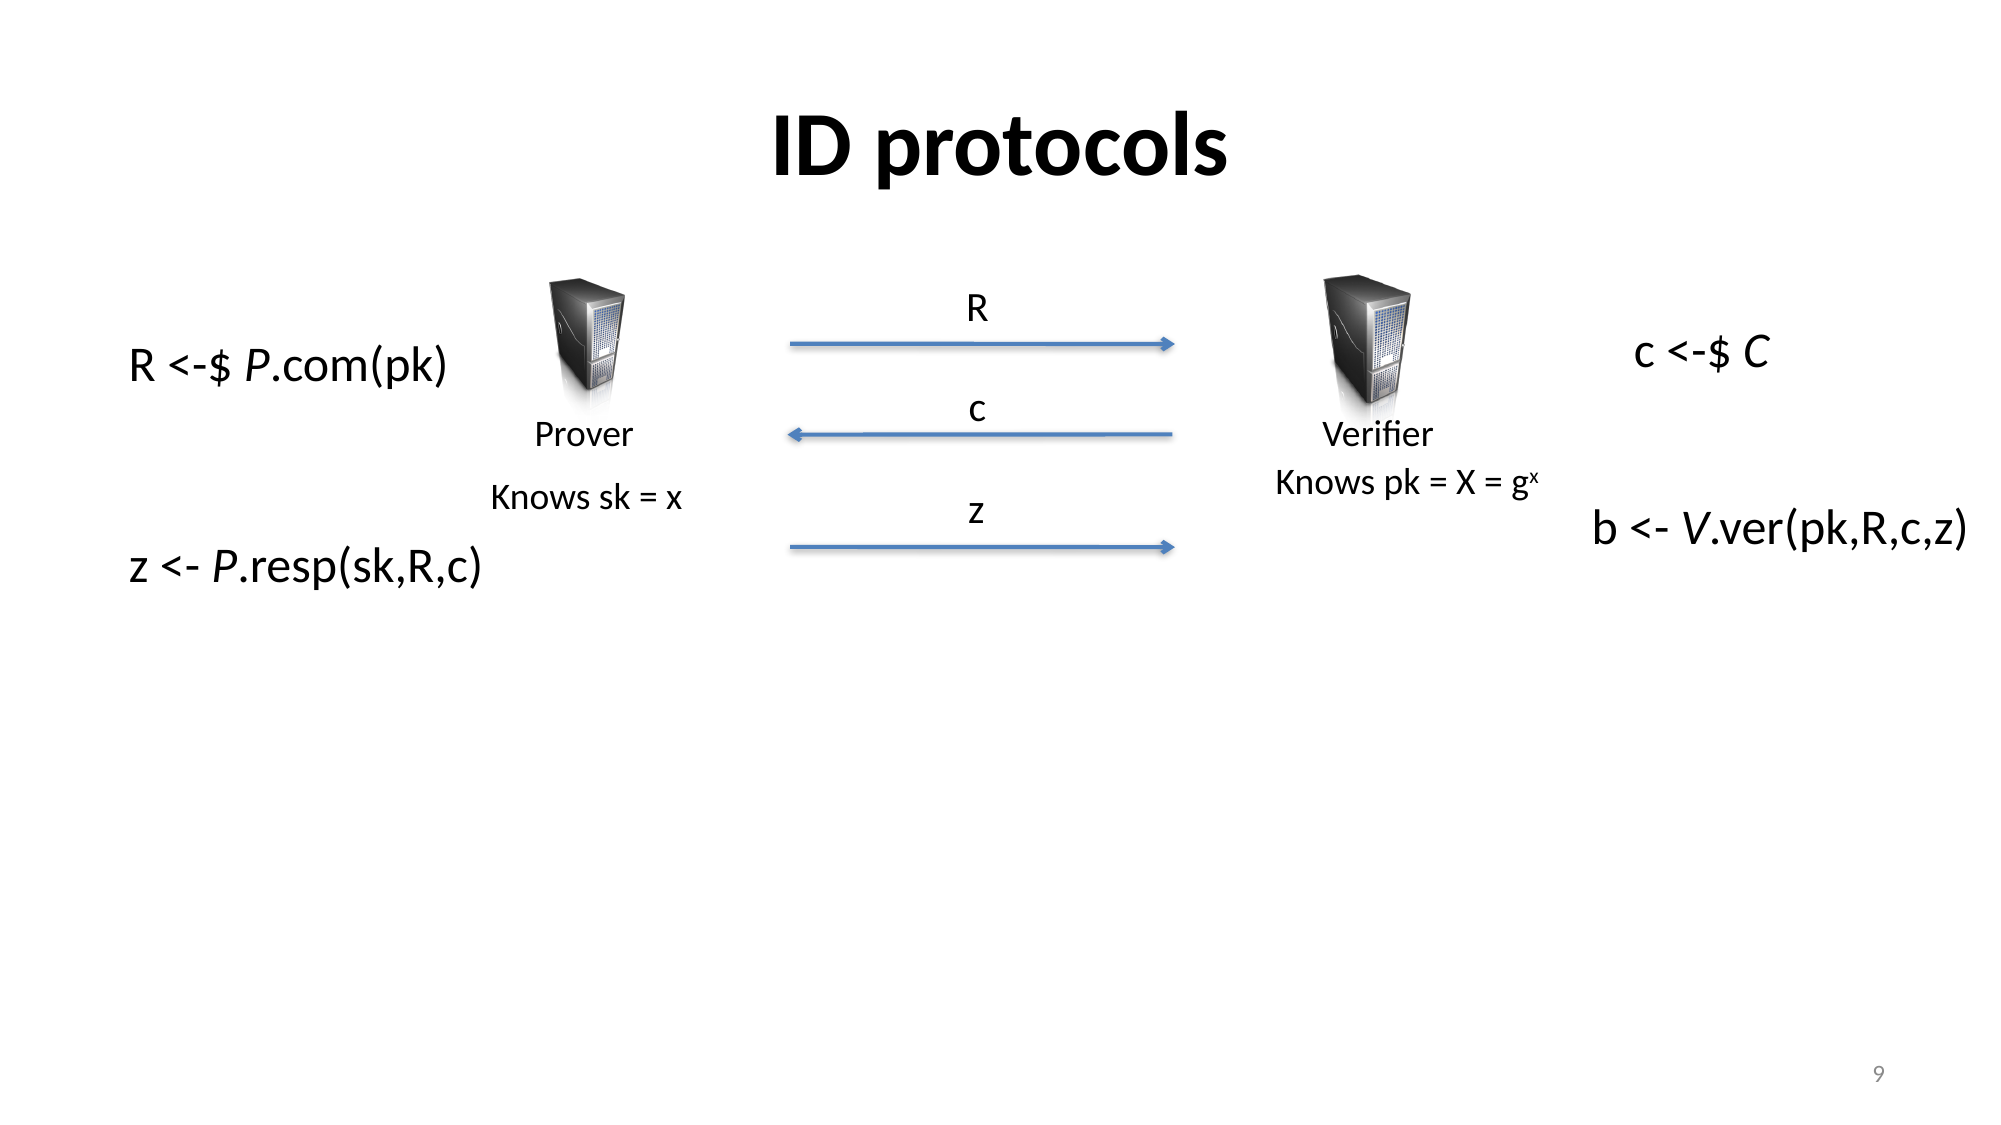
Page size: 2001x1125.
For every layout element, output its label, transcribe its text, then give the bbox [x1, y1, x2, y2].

text_box Prover [519, 401, 650, 462]
text_box b <- V.ver(pk,R,c,z) [1576, 487, 1985, 562]
text_box Verifier [1307, 401, 1317, 450]
picture [549, 278, 626, 428]
text_box Verifier [1415, 401, 1449, 450]
text_box R [951, 271, 1004, 337]
title ID protocols [99, 45, 1900, 233]
text_box c <-$ C [1619, 310, 1785, 386]
text_box R <-$ P.com(pk) [113, 324, 464, 399]
text_box c [953, 371, 1002, 430]
text_box Knows sk = x [475, 464, 698, 525]
picture [1322, 273, 1411, 448]
text_box z <- P.resp(sk,R,c) [114, 524, 499, 600]
text_box z [953, 474, 1000, 540]
slide_number 9 [1433, 1042, 1900, 1103]
text_box Knows pk = X = gx [1260, 450, 1554, 510]
